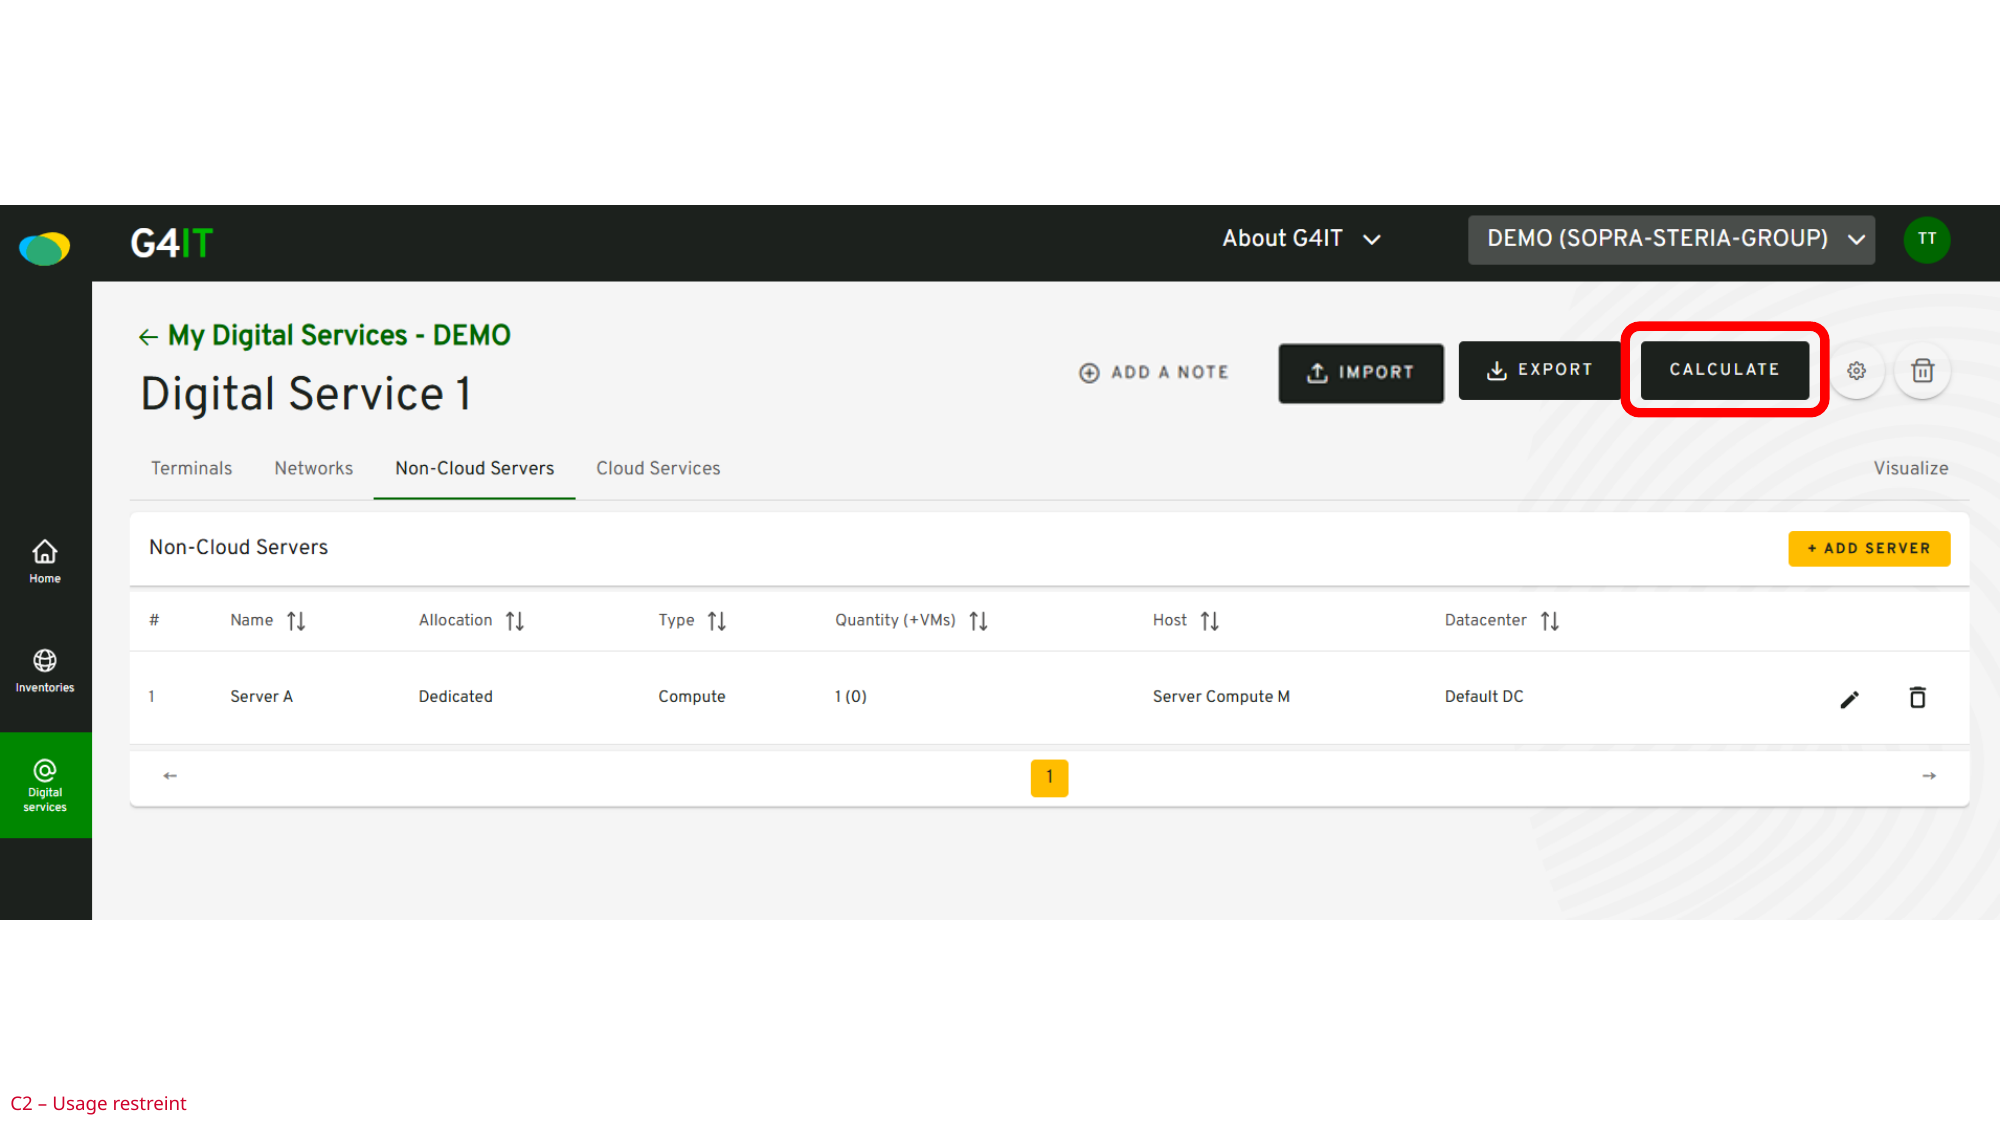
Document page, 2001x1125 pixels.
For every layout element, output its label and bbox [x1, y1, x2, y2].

picture [0, 205, 2000, 920]
